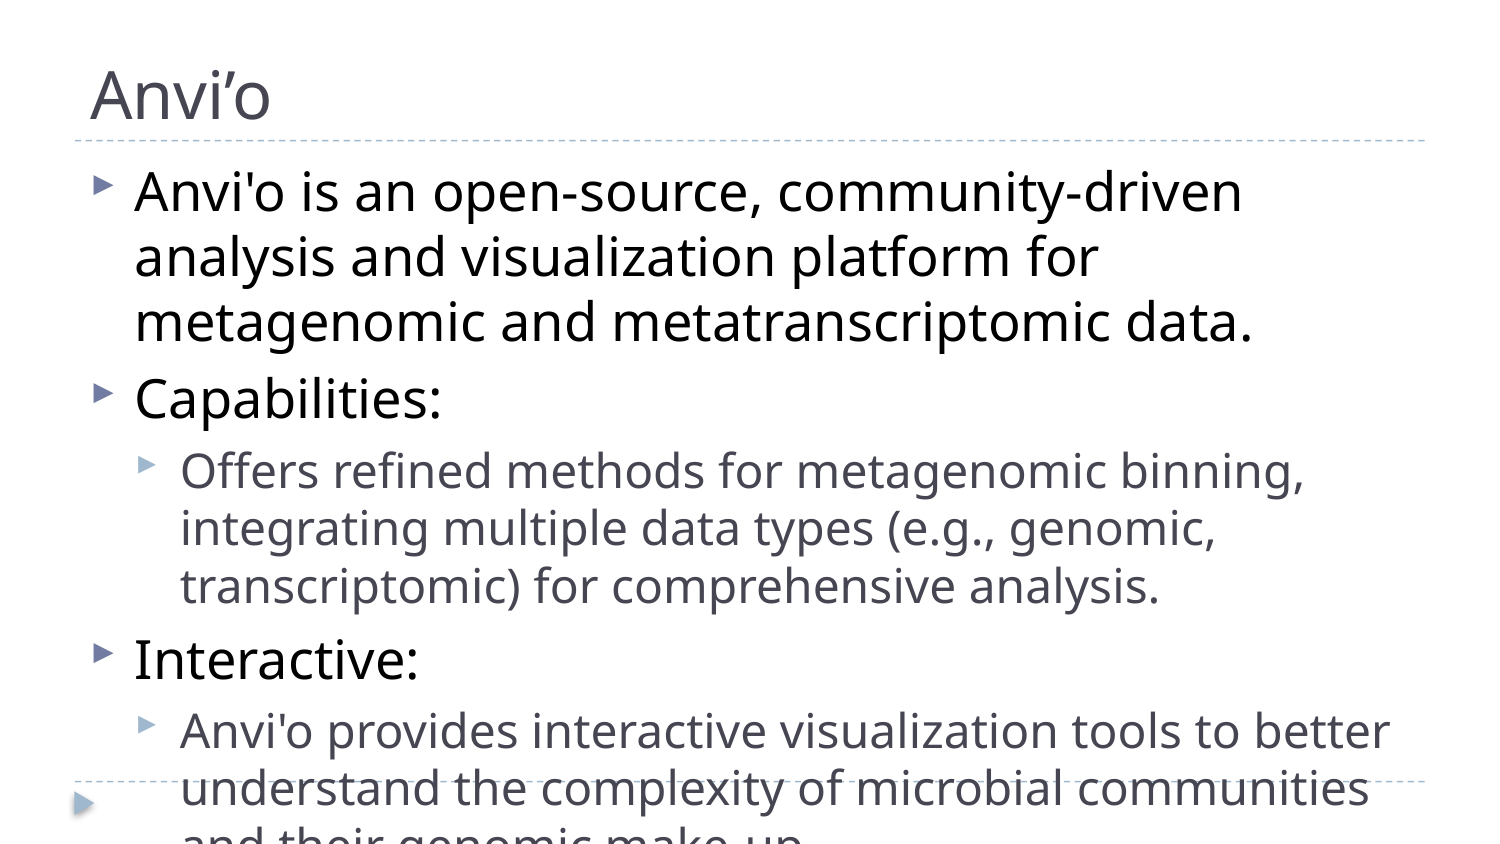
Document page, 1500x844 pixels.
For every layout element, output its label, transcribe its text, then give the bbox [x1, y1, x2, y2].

list Anvi'o is an open-source, community-driven analysis and visualization platform for metagenomic and metatranscriptomic data. Capabilities: Offers refined methods for metagenomic binning, integrating multiple data types (e.g., genomic, transcriptomic) for comprehensive analysis. Interactive: Anvi'o provides interactive visualization tools to better understand the complexity of microbial communities and their genomic make-up. [75, 150, 1425, 758]
title Anvi’o [75, 18, 1425, 141]
